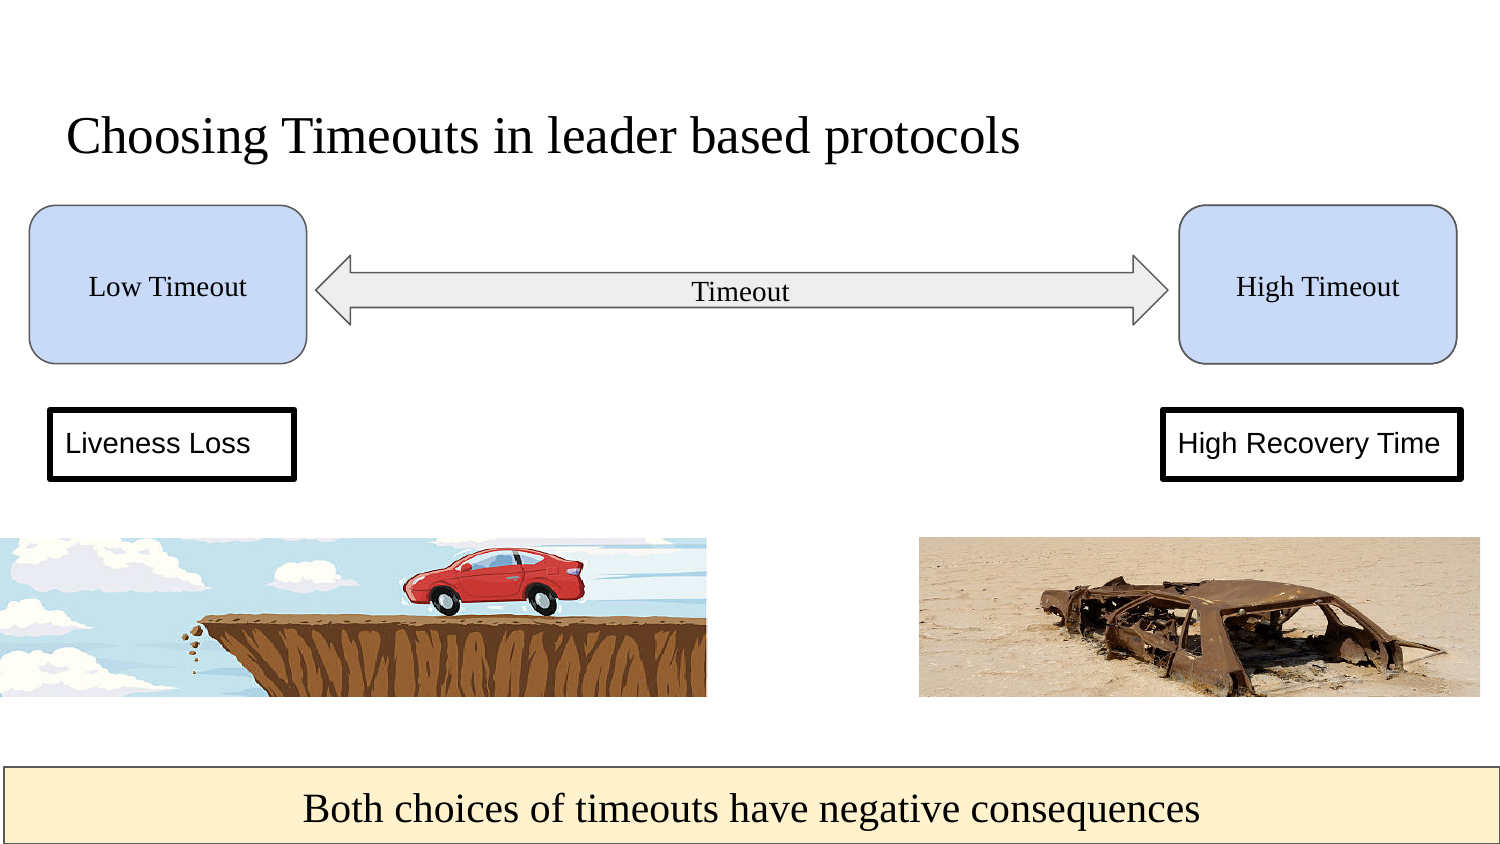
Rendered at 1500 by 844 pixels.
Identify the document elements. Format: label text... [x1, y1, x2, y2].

text_box High Timeout [1179, 205, 1457, 364]
text_box Both choices of timeouts have negative consequences [4, 767, 1500, 844]
text_box Timeout [315, 255, 1168, 325]
picture [0, 537, 708, 697]
title Choosing Timeouts in leader based protocols [51, 85, 1449, 180]
text_box Liveness Loss [50, 409, 295, 480]
text_box Low Timeout [29, 205, 307, 364]
picture [918, 537, 1481, 697]
text_box High Recovery Time [1162, 409, 1461, 480]
